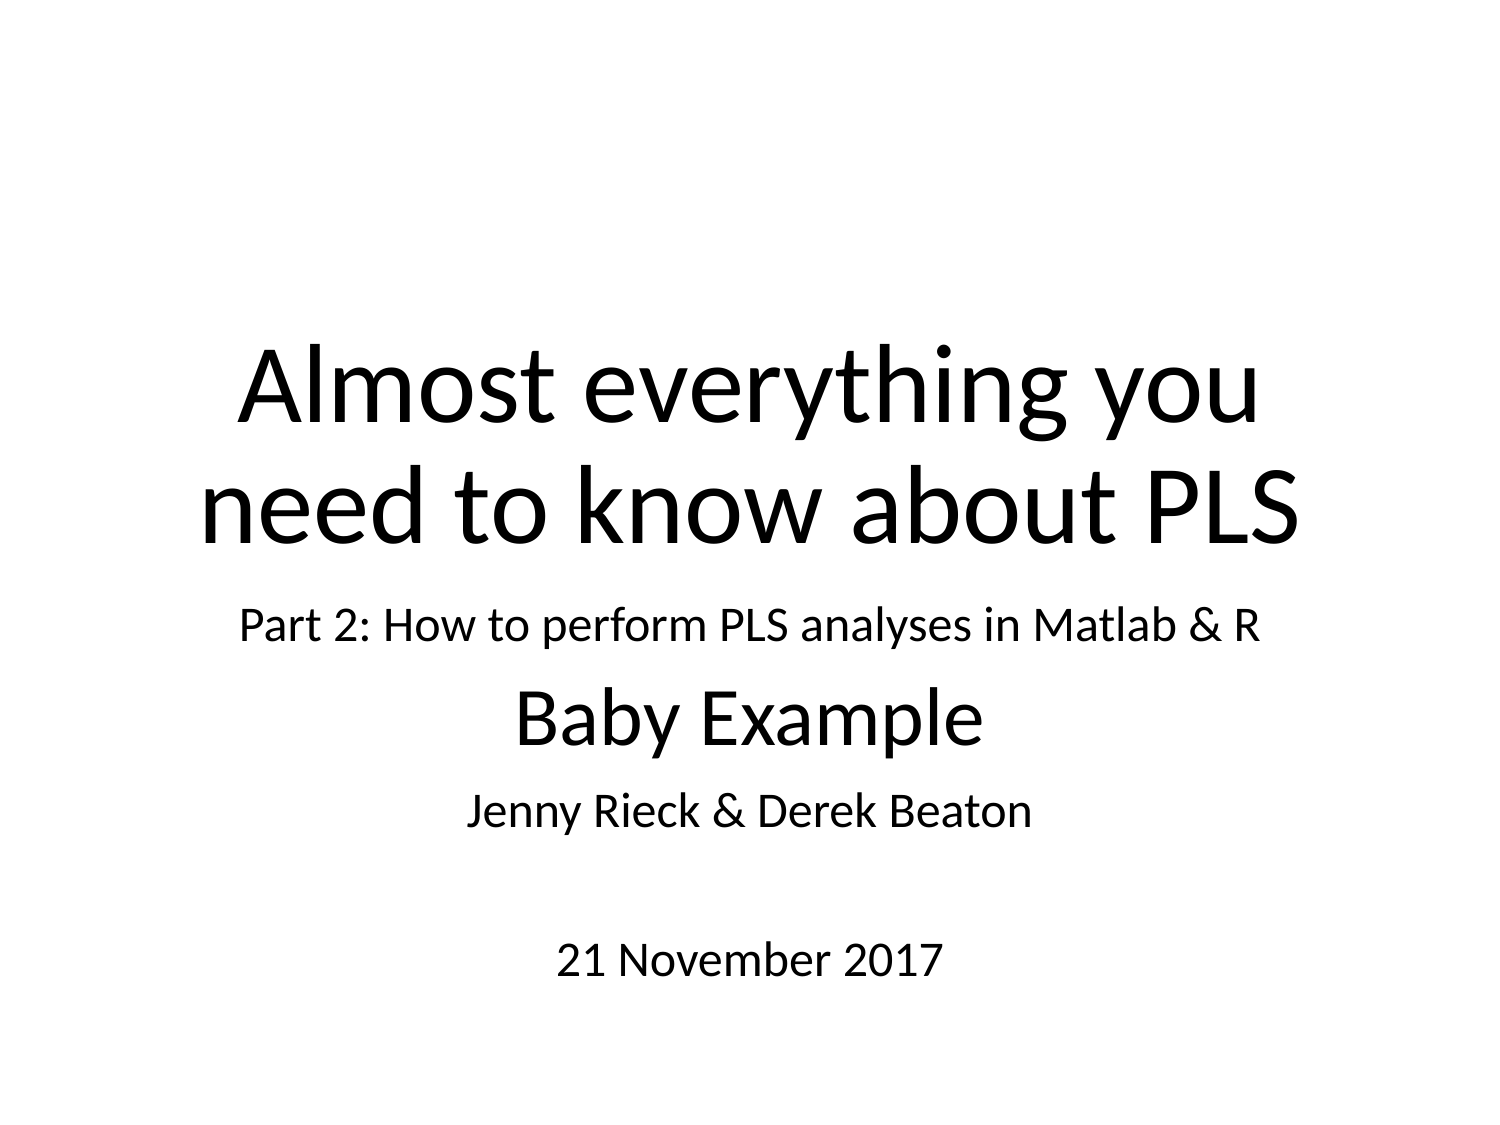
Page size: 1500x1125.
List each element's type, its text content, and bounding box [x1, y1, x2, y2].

subtitle Part 2: How to perform PLS analyses in Matlab & R Baby Example Jenny Rieck & Derek Beaton 21 November 2017 [187, 590, 1313, 863]
title Almost everything you need to know about PLS [112, 184, 1388, 576]
